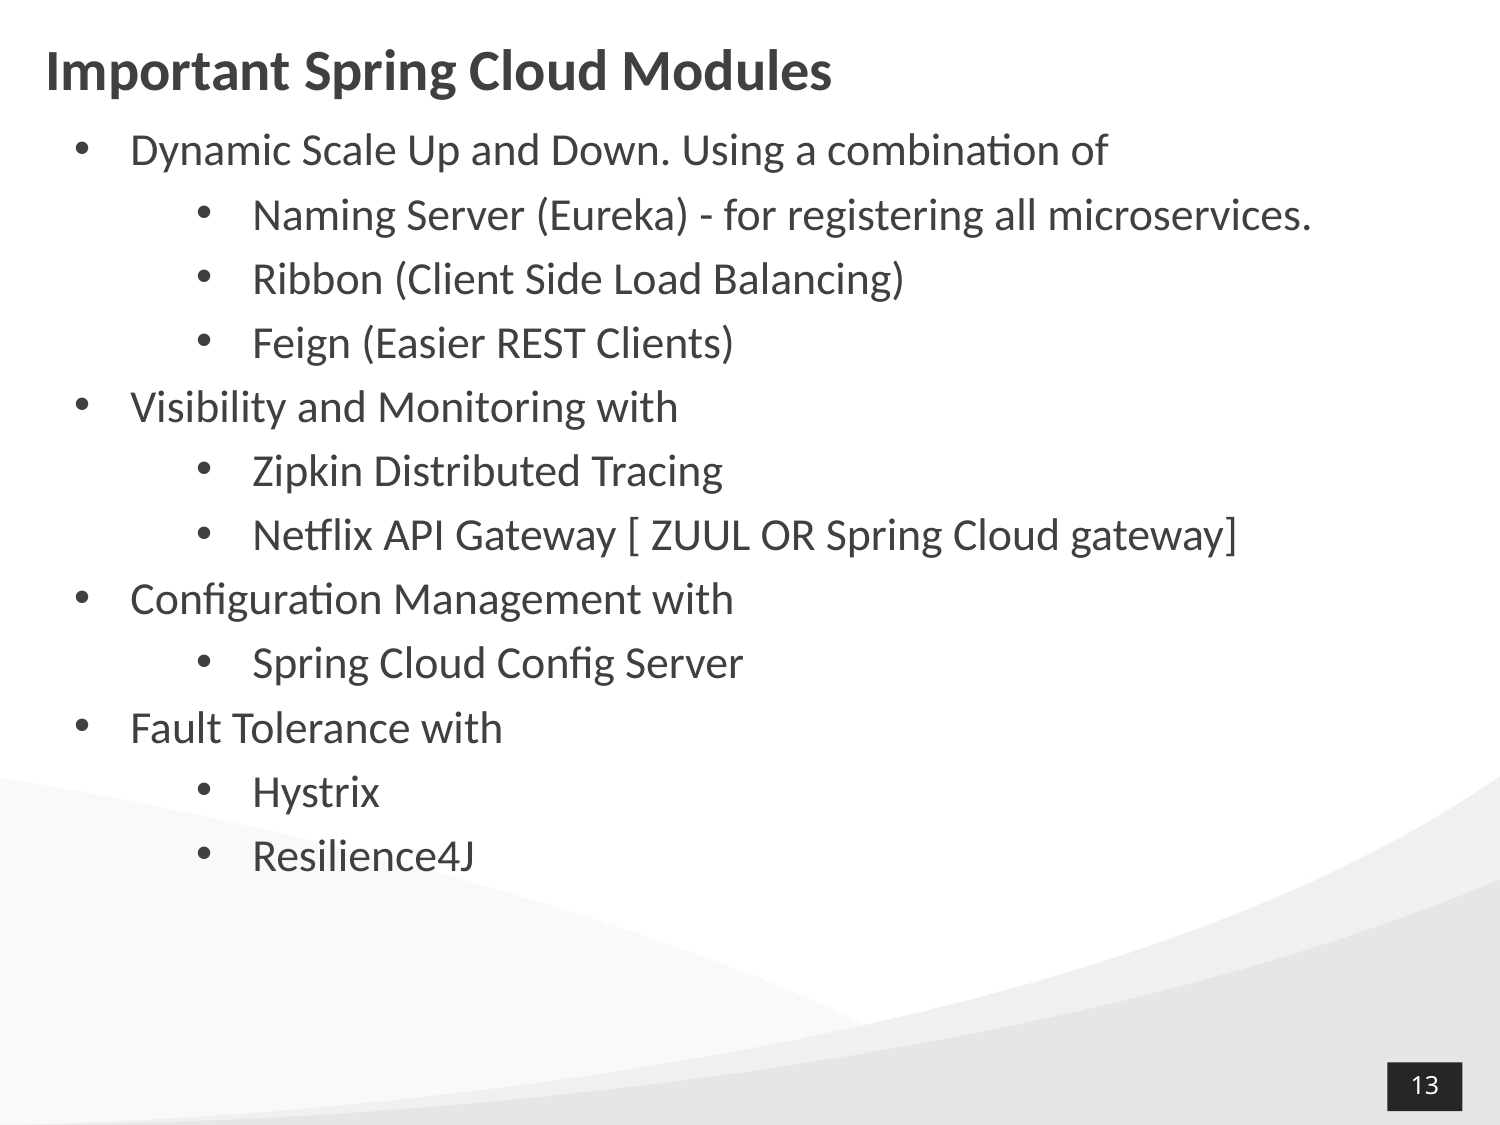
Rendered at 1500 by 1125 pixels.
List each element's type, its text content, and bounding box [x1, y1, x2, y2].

picture [0, 0, 1500, 1125]
list Dynamic Scale Up and Down. Using a combination of Naming Server (Eureka) - for registering all microservices. Ribbon (Client Side Load Balancing) Feign (Easier REST Clients) Visibility and Monitoring with Zipkin Distributed Tracing Netflix API Gateway [ ZUUL OR Spring Cloud gateway] Configuration Management with Spring Cloud Config Server Fault Tolerance with Hystrix Resilience4J [59, 112, 1413, 1025]
title Important Spring Cloud Modules [30, 21, 1478, 113]
